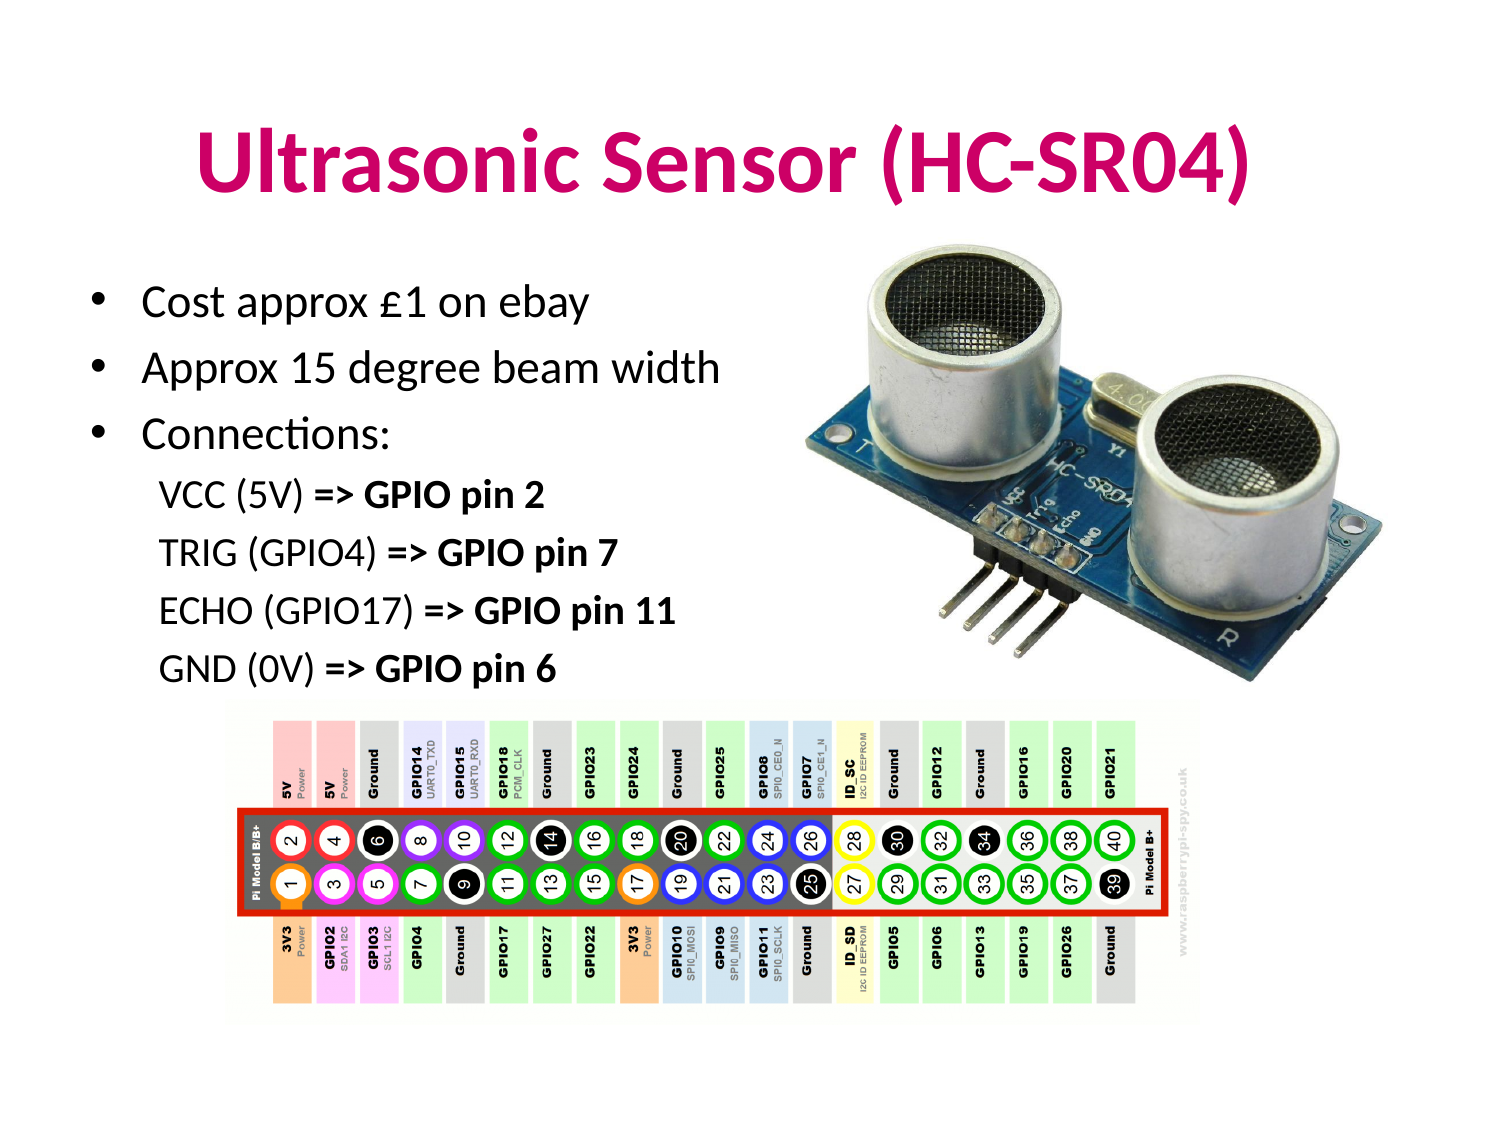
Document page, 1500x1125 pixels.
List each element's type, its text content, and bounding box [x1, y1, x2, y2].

list Cost approx £1 on ebay Approx 15 degree beam width Connections: VCC (5V) => GPIO pin 2 TRIG (GPIO4) => GPIO pin 7 ECHO (GPIO17) => GPIO pin 11 GND (0V) => GPIO pin 6 [75, 262, 1425, 700]
text_box Ultrasonic Sensor (HC-SR04) [49, 62, 1400, 250]
picture [799, 237, 1388, 687]
picture [224, 699, 1201, 1025]
